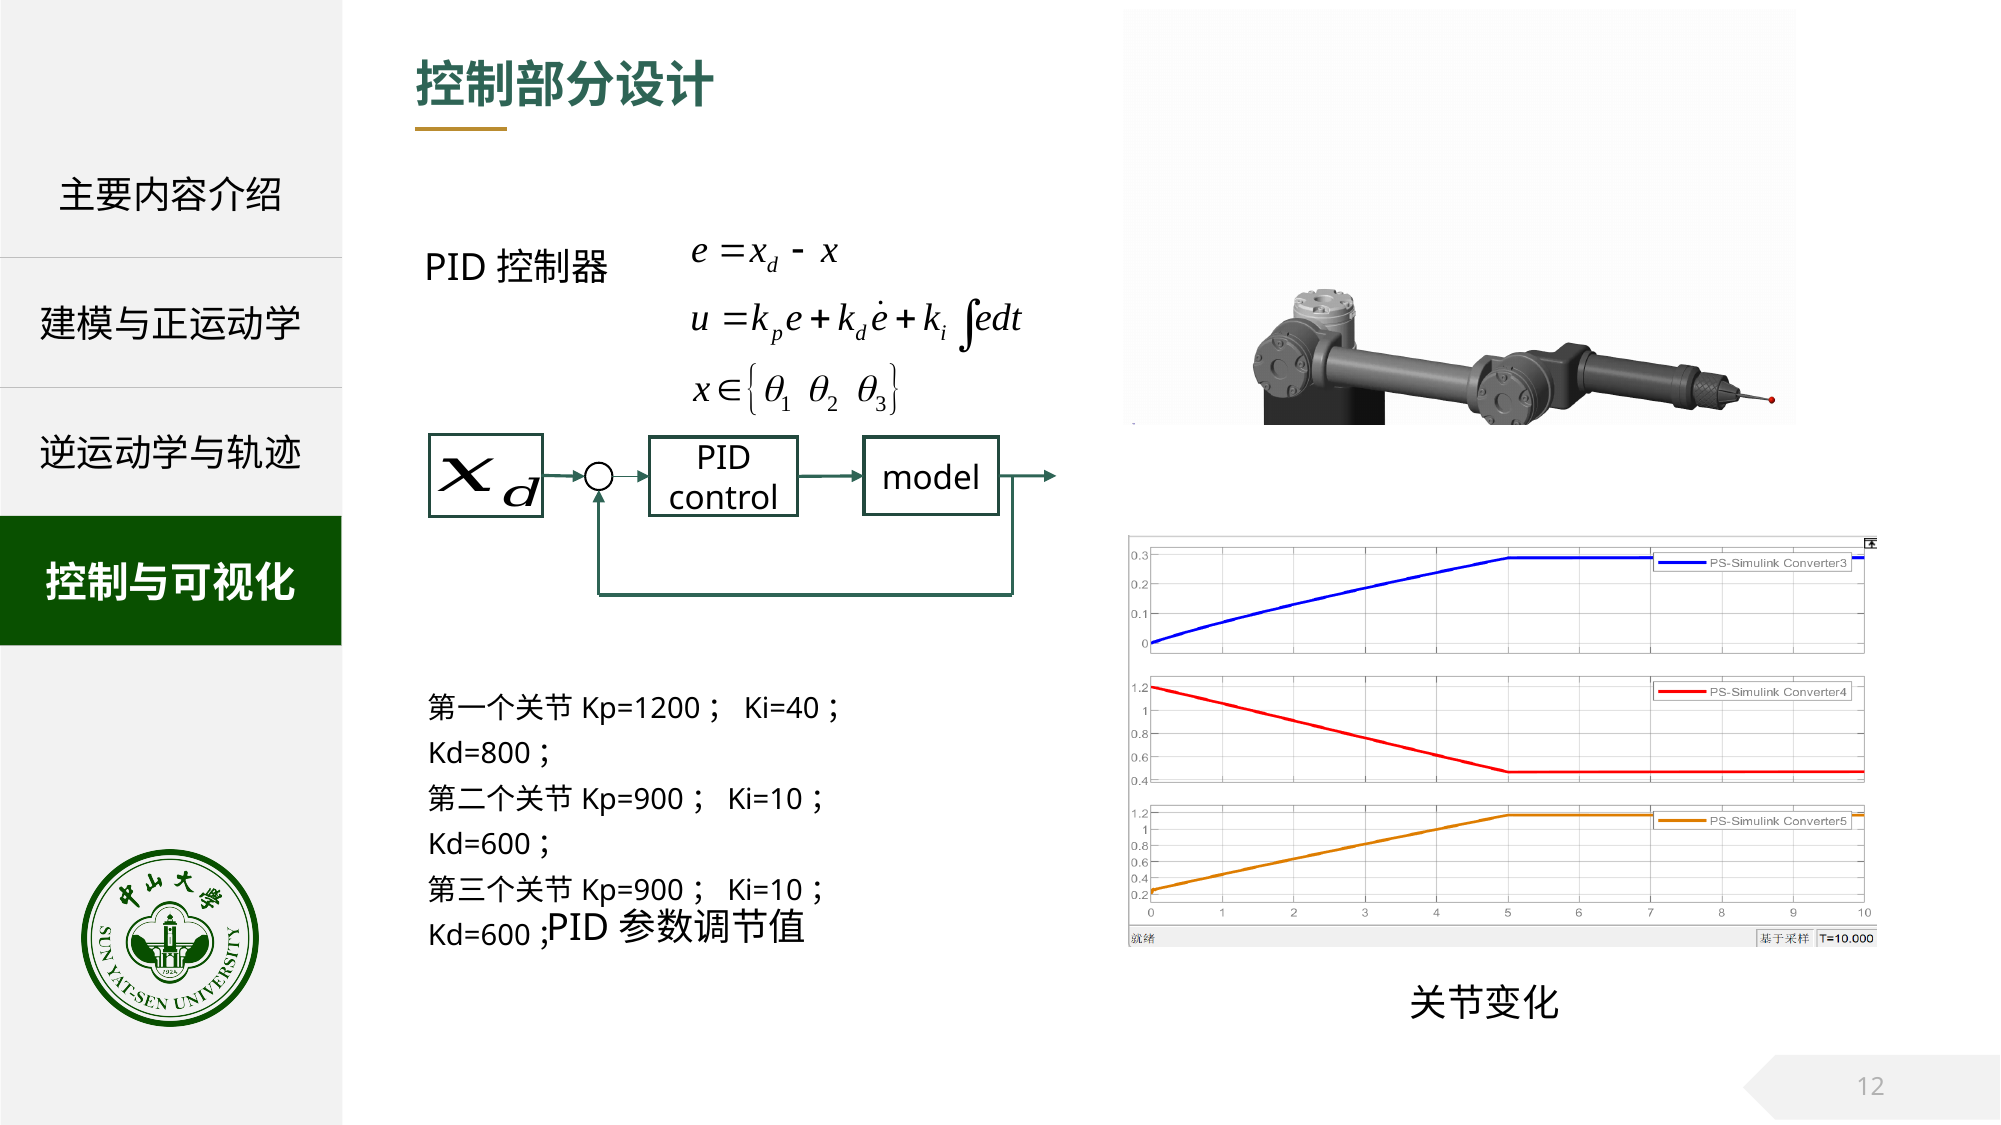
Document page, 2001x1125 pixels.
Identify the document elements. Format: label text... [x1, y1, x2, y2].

text_box 关节变化 [1162, 971, 1807, 1032]
picture [81, 849, 259, 1027]
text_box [430, 436, 1057, 595]
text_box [1122, 8, 1797, 426]
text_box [684, 223, 1034, 423]
text_box 第一个关节Kp=1200；Ki=40； Kd=800； 第二个关节Kp=900；Ki=10； Kd=600； 第三个关节Kp=900；Ki=10； Kd=600； [427, 678, 989, 952]
text_box PID参数调节值 [354, 895, 999, 956]
slide_number 12 [1449, 1057, 1900, 1118]
text_box 控制部分设计 [386, 34, 777, 130]
text_box PID控制器 [376, 235, 657, 295]
picture [1127, 535, 1877, 947]
